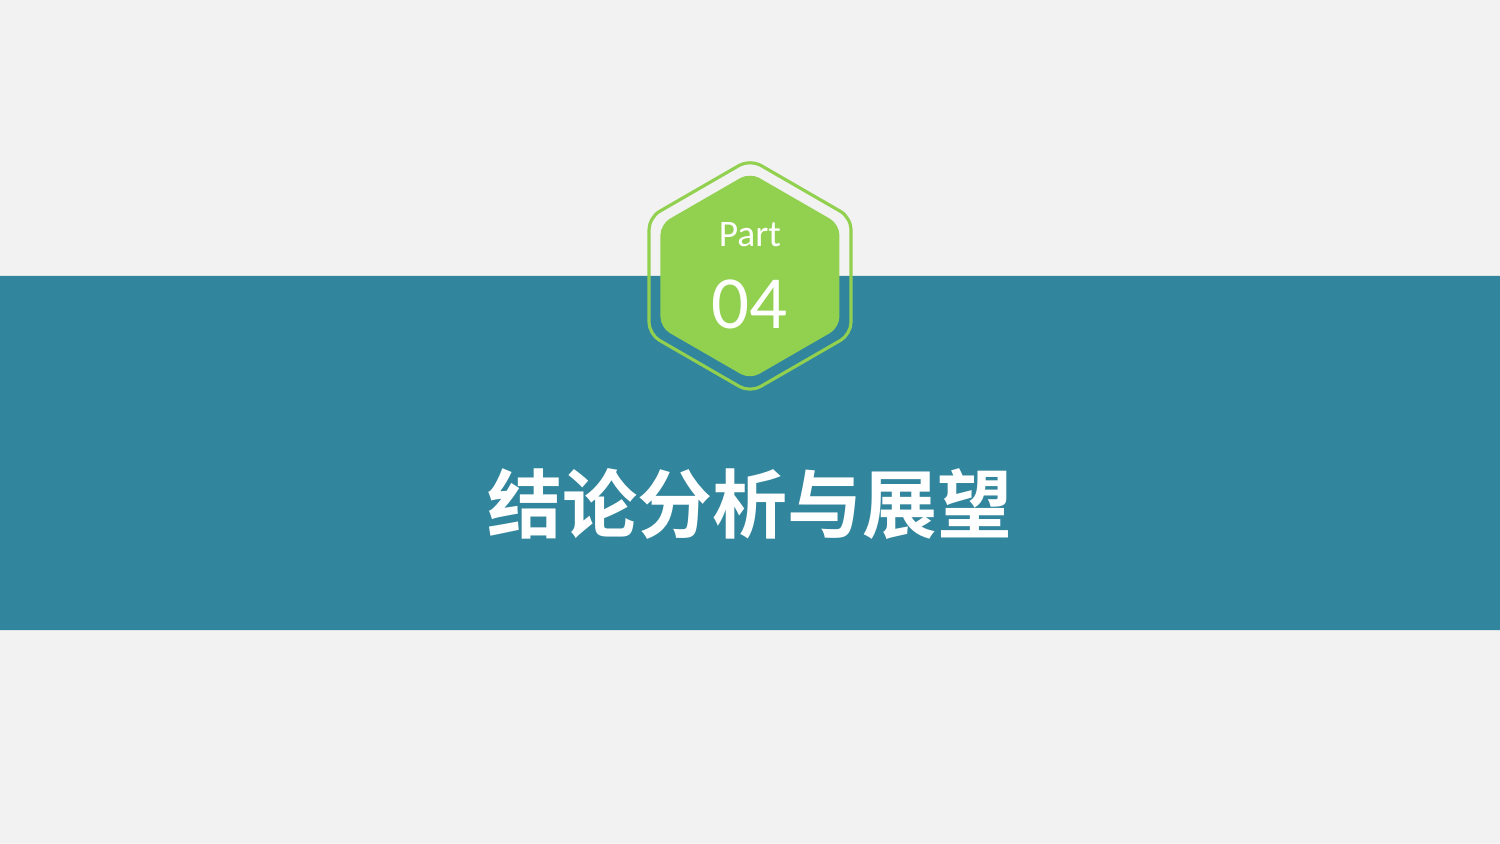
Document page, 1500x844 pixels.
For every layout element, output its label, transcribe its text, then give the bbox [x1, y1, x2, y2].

text_box 结论分析与展望 [472, 405, 1028, 556]
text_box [648, 161, 852, 391]
text_box [0, 274, 1500, 632]
